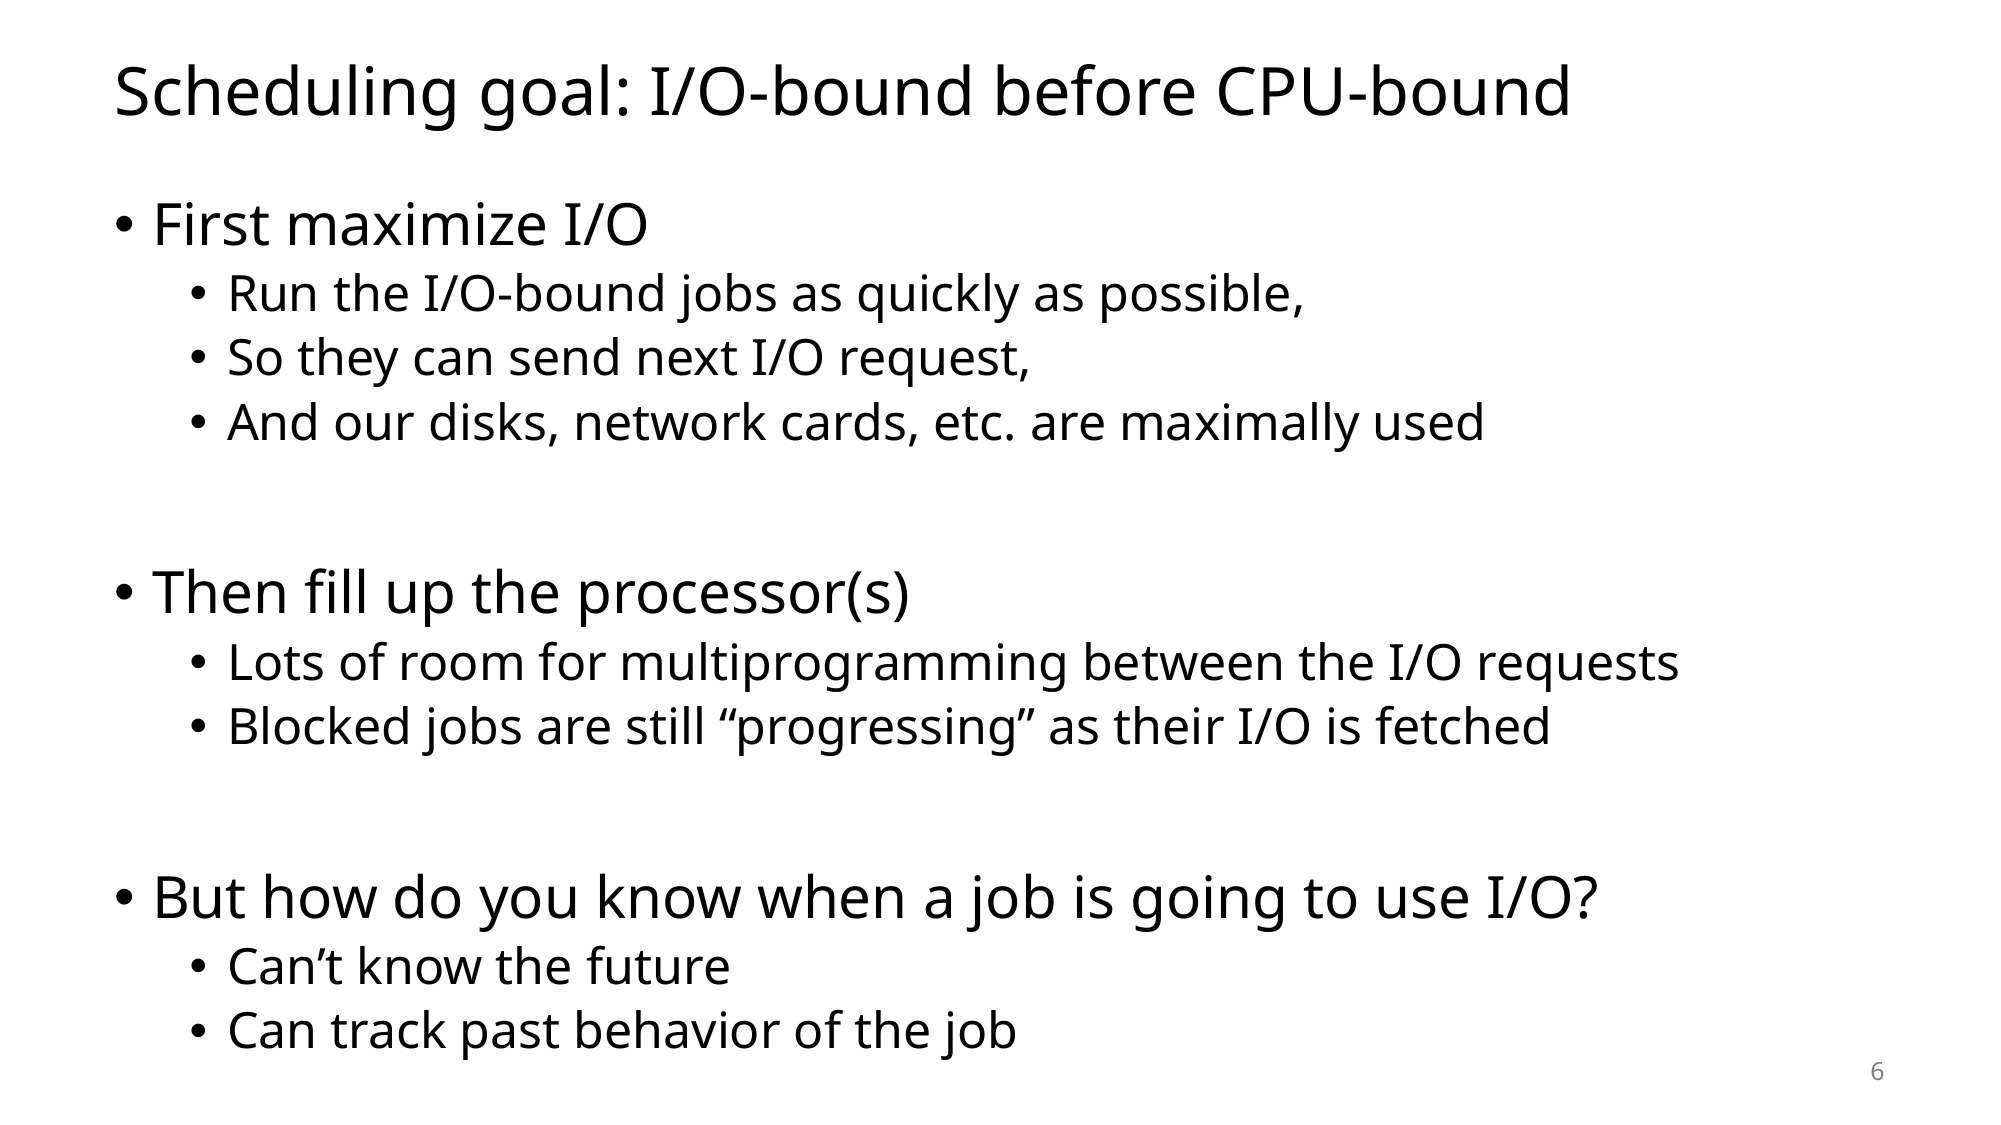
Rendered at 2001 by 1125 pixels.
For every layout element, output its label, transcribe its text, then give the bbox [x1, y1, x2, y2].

title Scheduling goal: I/O-bound before CPU-bound [99, 37, 1900, 150]
list First maximize I/O Run the I/O-bound jobs as quickly as possible, So they can send next I/O request, And our disks, network cards, etc. are maximally used Then fill up the processor(s) Lots of room for multiprogramming between the I/O requests Blocked jobs are still “progressing” as their I/O is fetched But how do you know when a job is going to use I/O? Can’t know the future Can track past behavior of the job [99, 187, 1900, 1013]
slide_number 6 [1749, 1042, 1900, 1103]
